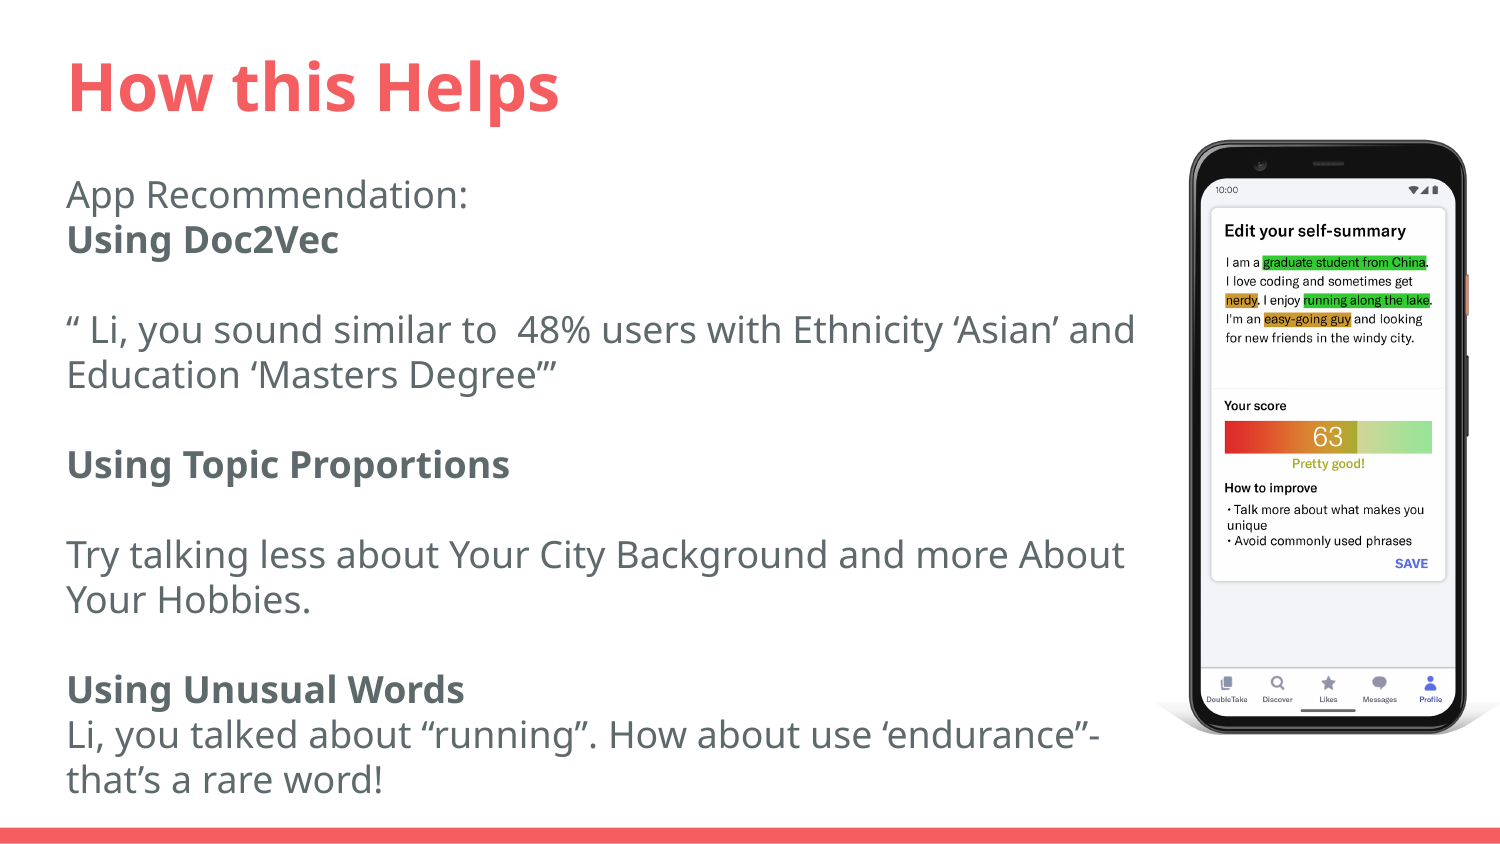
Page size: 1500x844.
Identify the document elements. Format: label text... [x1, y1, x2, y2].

title How this Helps [51, 29, 1449, 133]
picture [949, 57, 1500, 816]
list App Recommendation: Using Doc2Vec “ Li, you sound similar to 48% users with Ethnicity ‘Asian’ and Education ‘Masters Degree’” Using Topic Proportions Try talking less about Your City Background and more About Your Hobbies. Using Unusual Words Li, you talked about “running”. How about use ‘endurance”- that’s a rare word! [51, 156, 944, 717]
